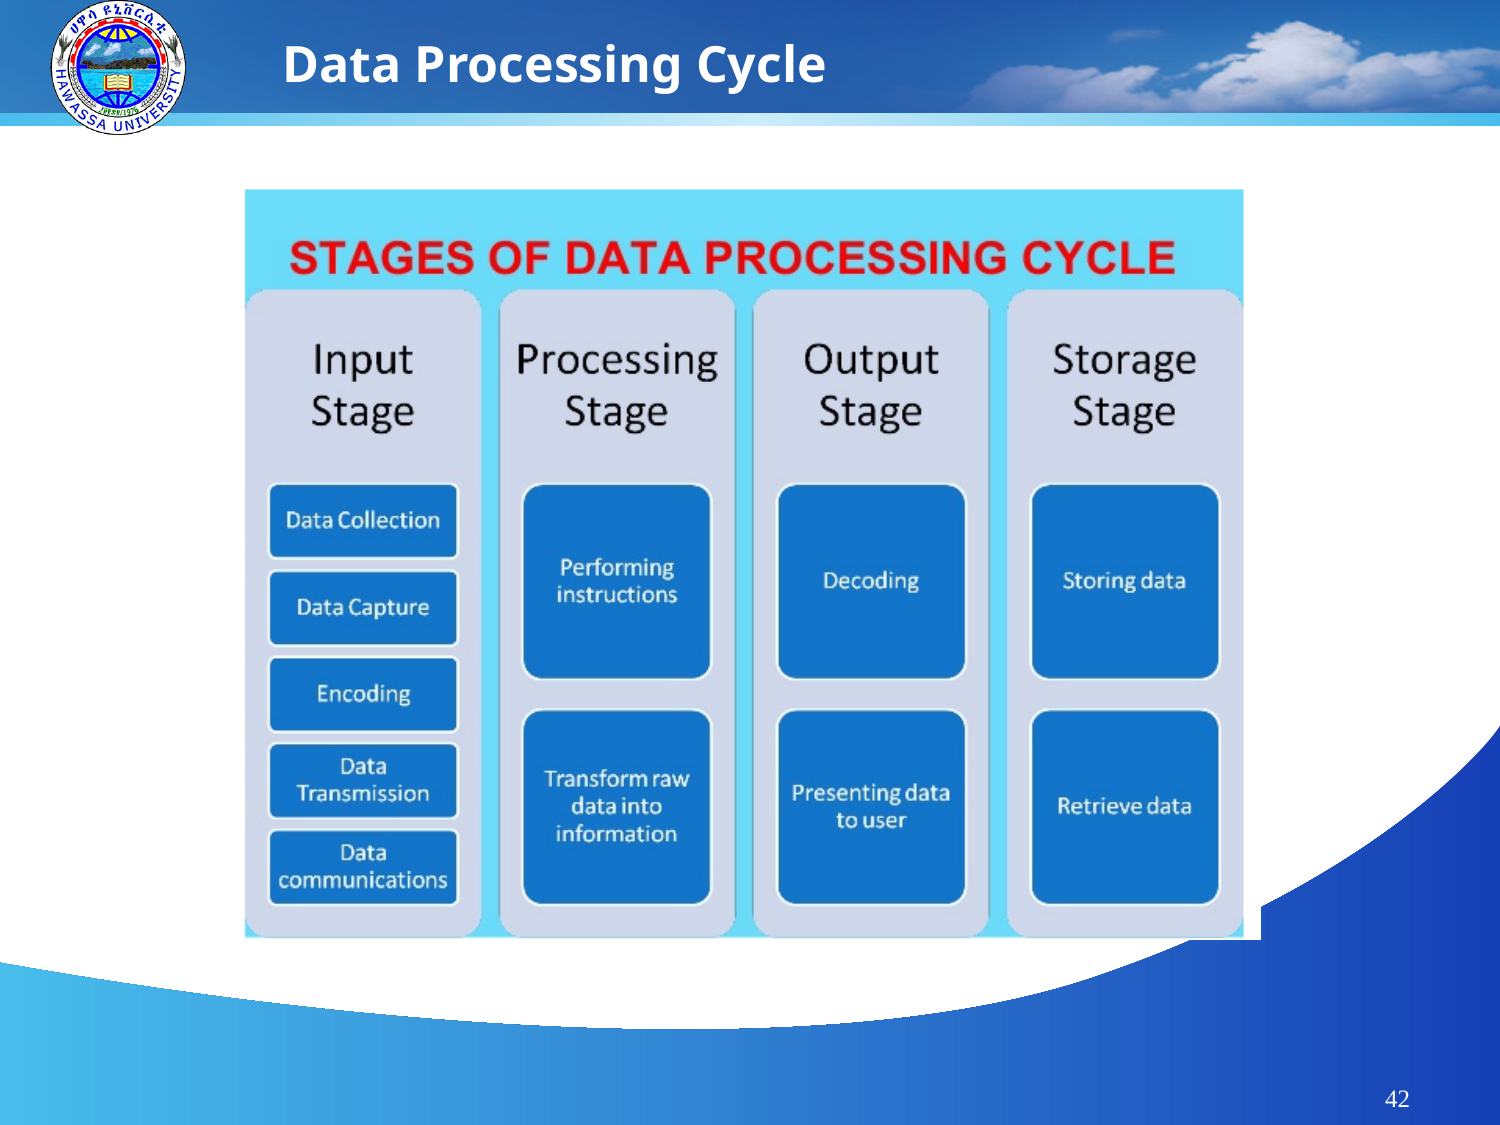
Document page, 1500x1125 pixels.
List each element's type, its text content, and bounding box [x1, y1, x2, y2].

picture [0, 0, 1500, 135]
picture [239, 184, 1261, 941]
slide_number 42 [1074, 1074, 1425, 1103]
text_box Data Processing Cycle [267, 24, 856, 100]
